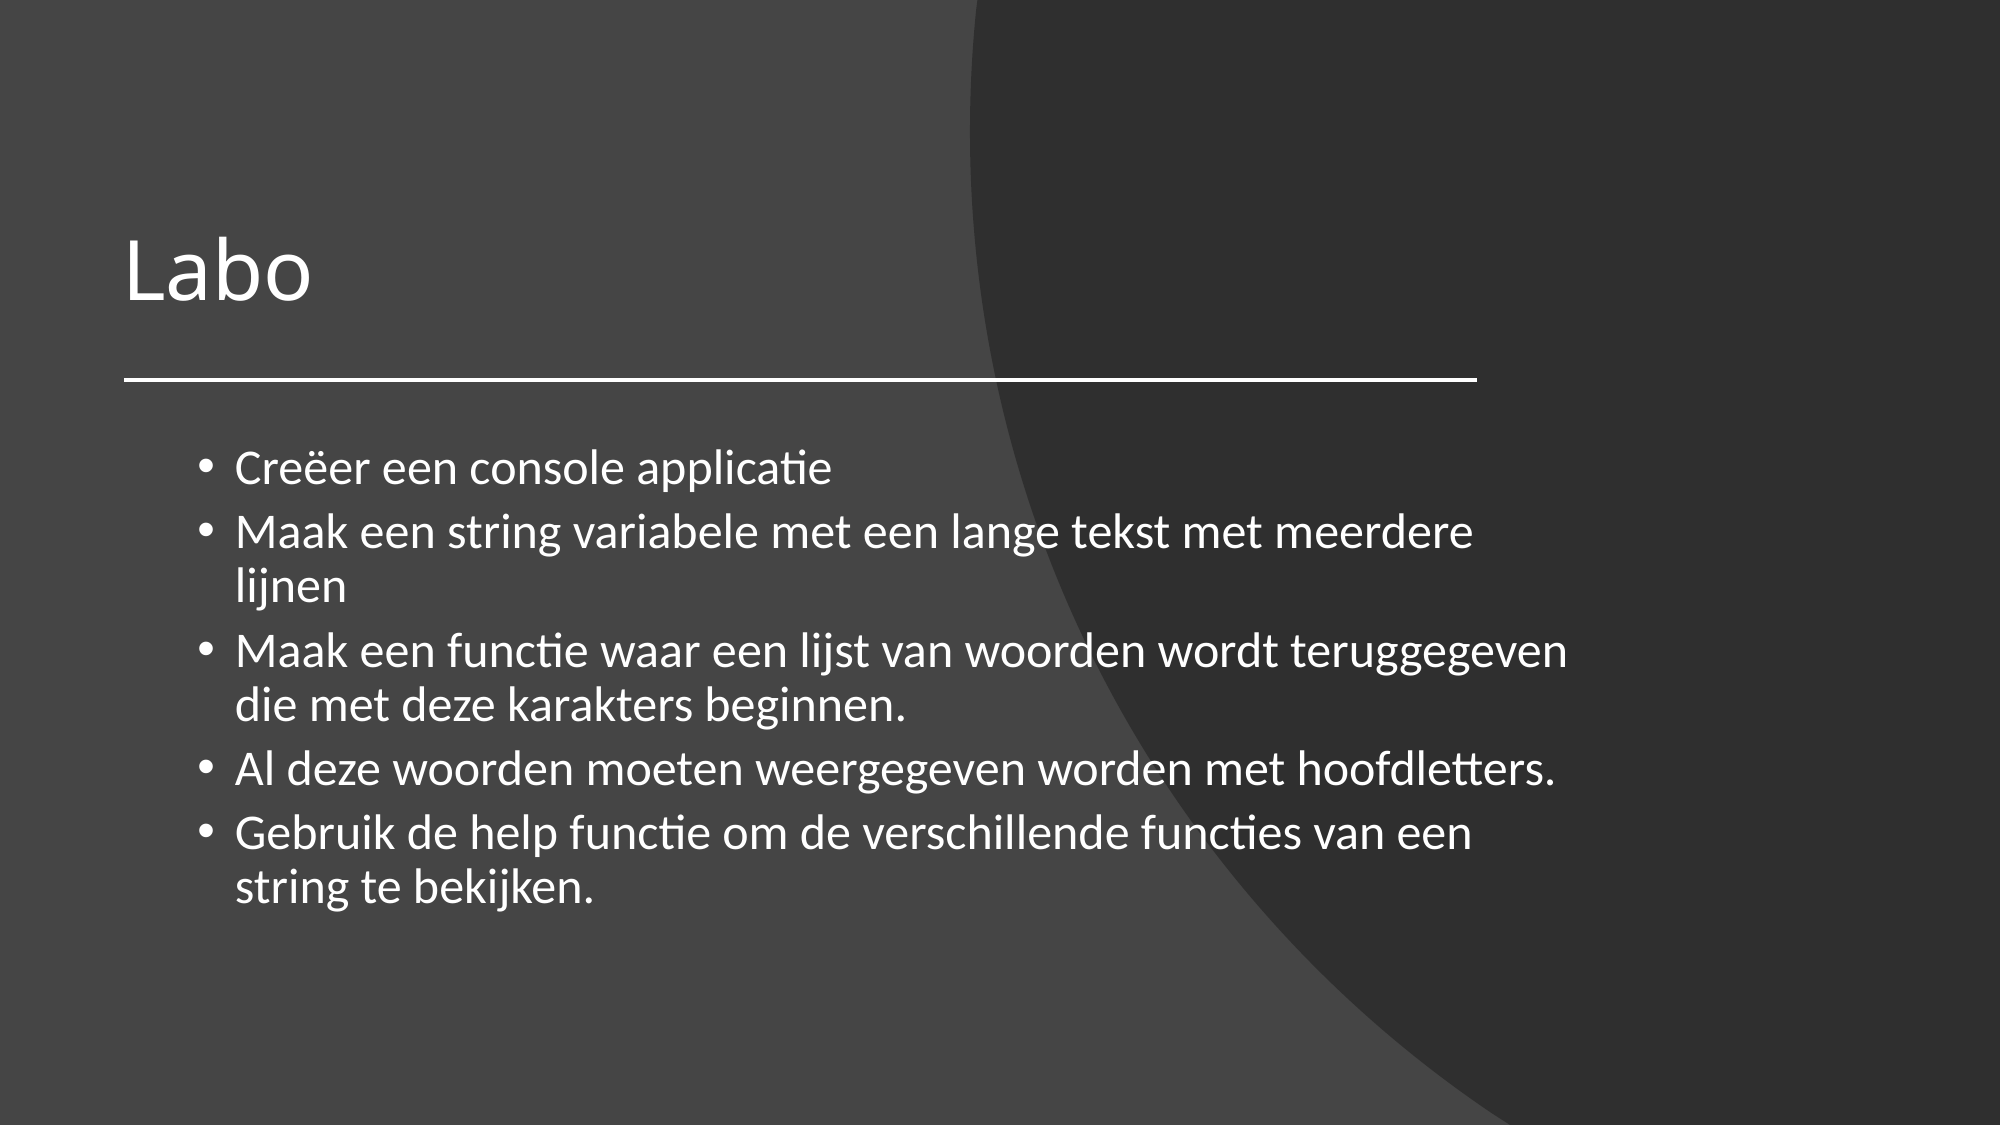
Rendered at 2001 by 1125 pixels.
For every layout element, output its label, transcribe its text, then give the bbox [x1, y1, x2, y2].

text_box [971, 0, 2000, 1125]
list Creëer een console applicatie Maak een string variabele met een lange tekst met meerdere lijnen Maak een functie waar een lijst van woorden wordt teruggegeven die met deze karakters beginnen. Al deze woorden moeten weergegeven worden met hoofdletters. Gebruik de help functie om de verschillende functies van een string te bekijken. [107, 433, 1586, 980]
title Labo [107, 59, 1586, 327]
